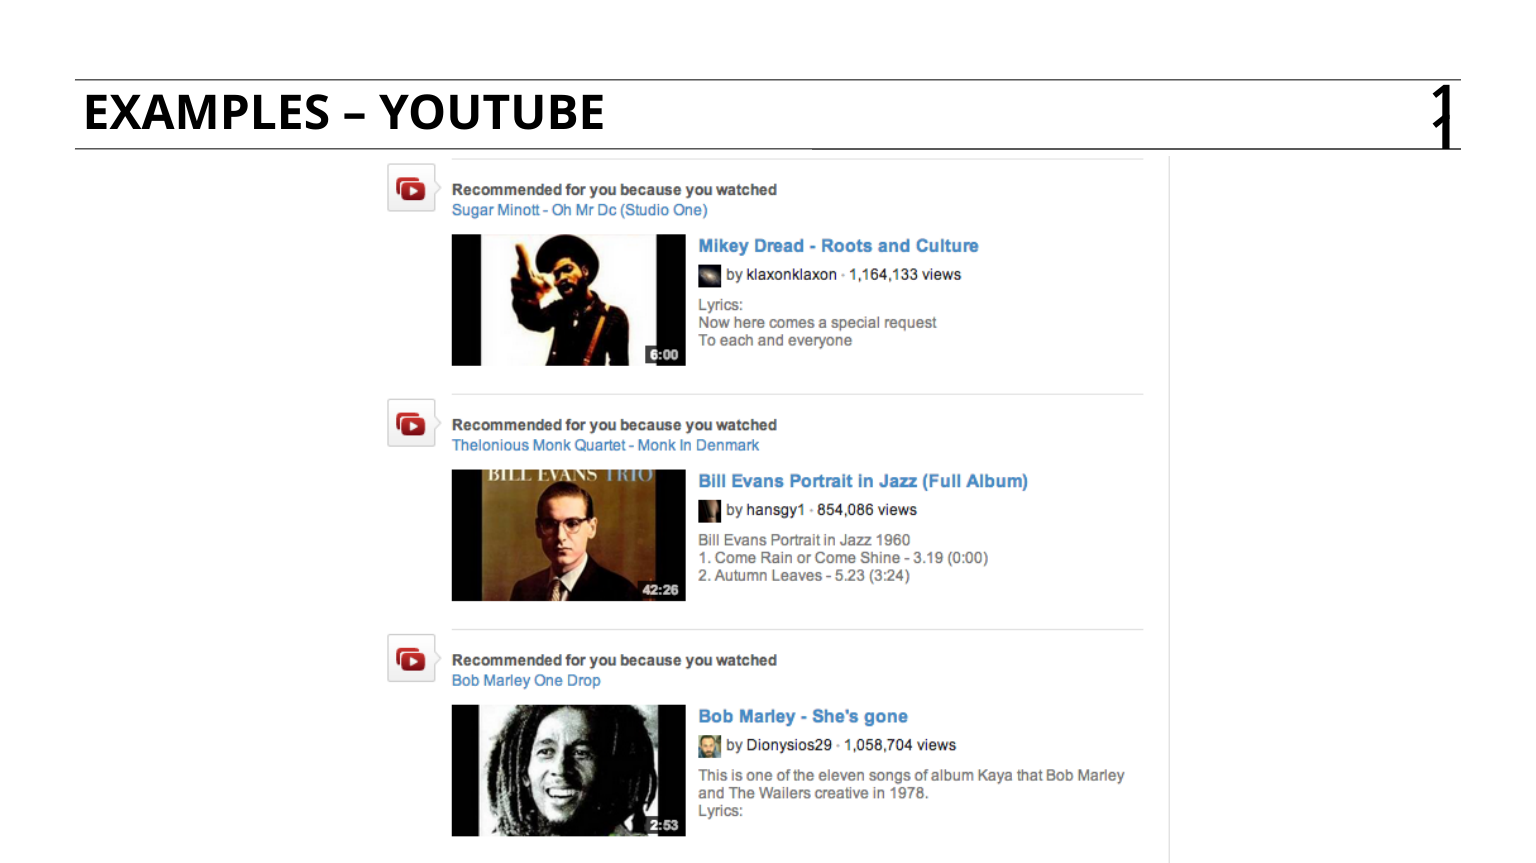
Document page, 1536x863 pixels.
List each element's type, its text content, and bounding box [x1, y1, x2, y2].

picture [366, 156, 1170, 863]
list Examples – youtube [67, 81, 1118, 132]
slide_number 11 [1419, 86, 1461, 138]
